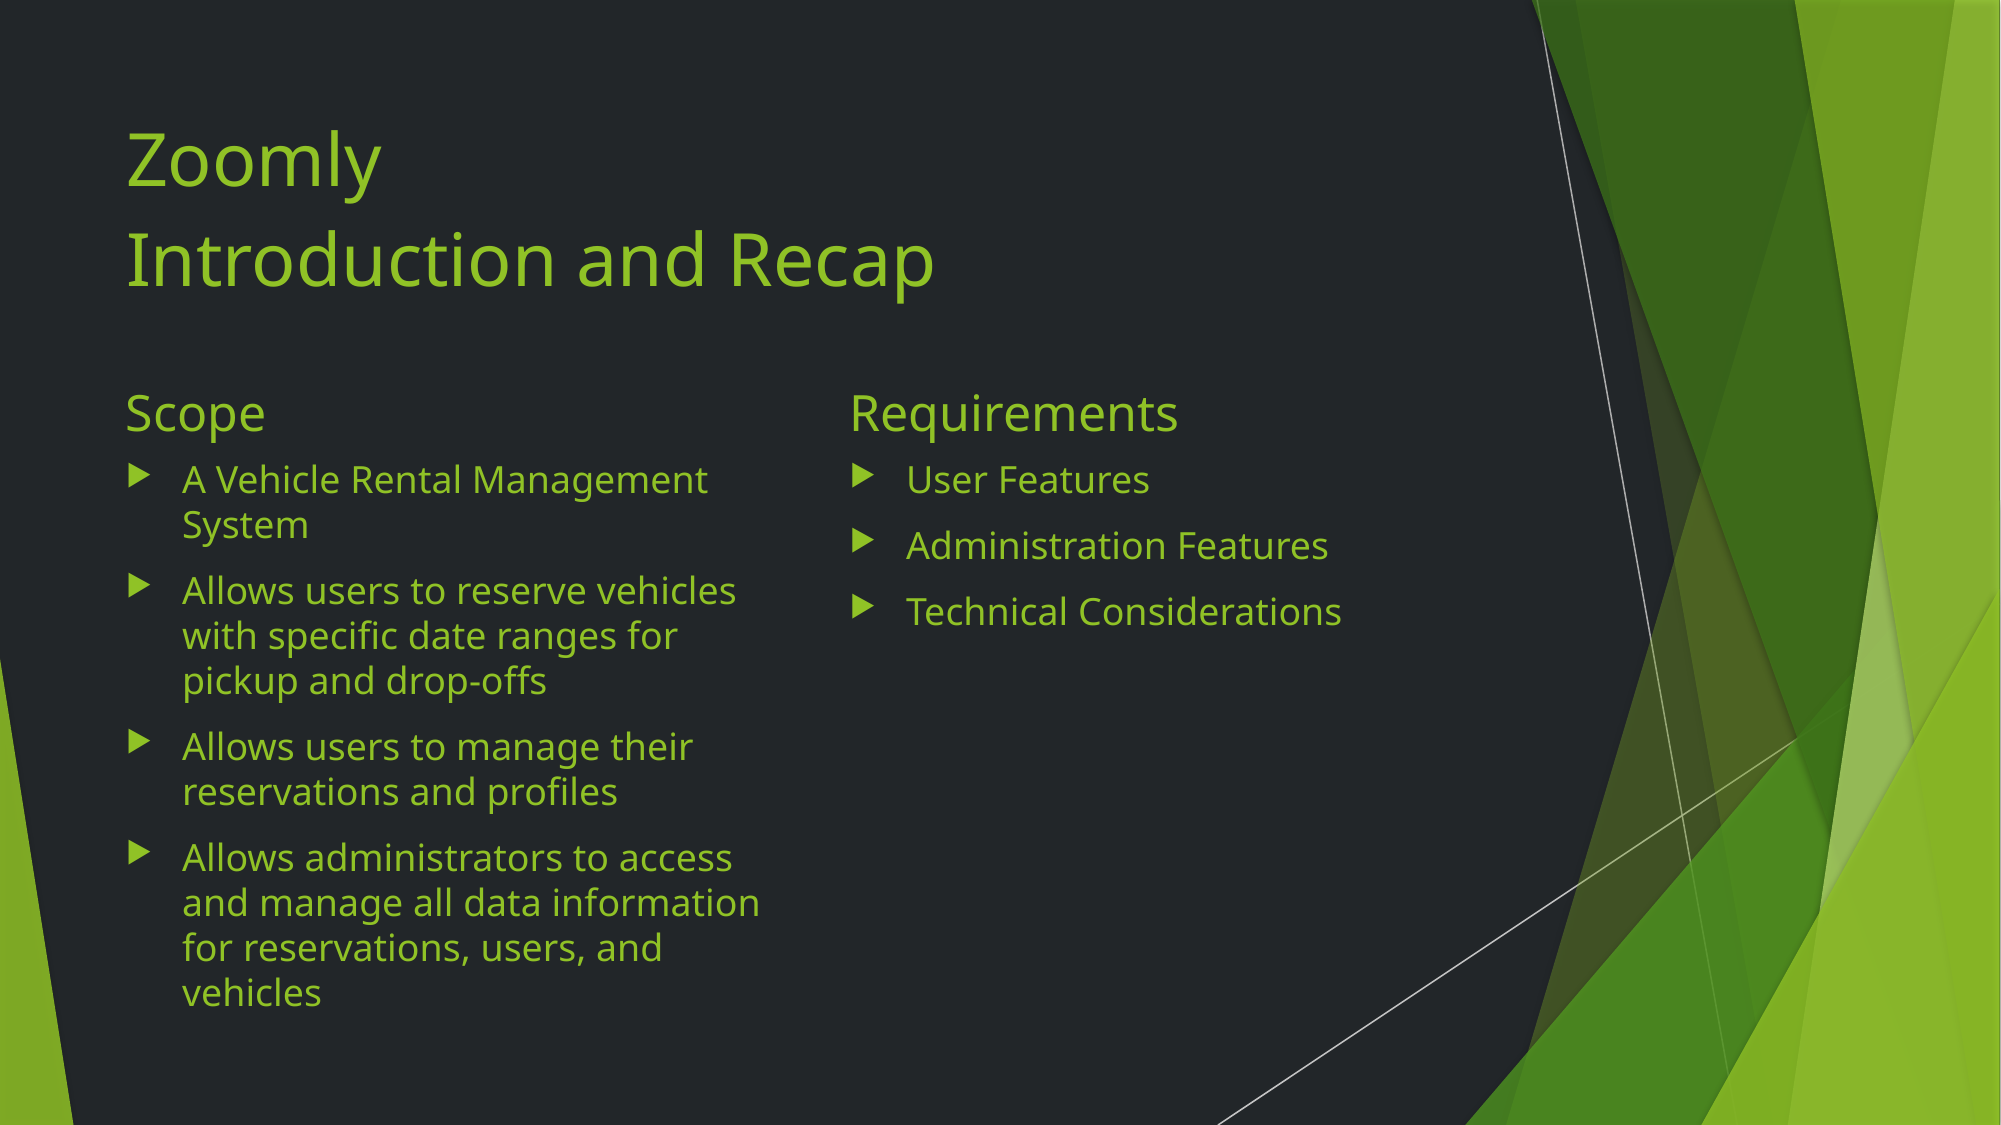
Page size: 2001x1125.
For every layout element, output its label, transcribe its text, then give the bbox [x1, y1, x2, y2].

list A Vehicle Rental Management System Allows users to reserve vehicles with specific date ranges for pickup and drop-offs Allows users to manage their reservations and profiles Allows administrators to access and manage all data information for reservations, users, and vehicles [110, 448, 798, 991]
title Zoomly Introduction and Recap [111, 99, 1522, 317]
list Requirements [834, 354, 1522, 448]
list User Features Administration Features Technical Considerations [834, 448, 1522, 991]
list Scope [110, 354, 798, 448]
